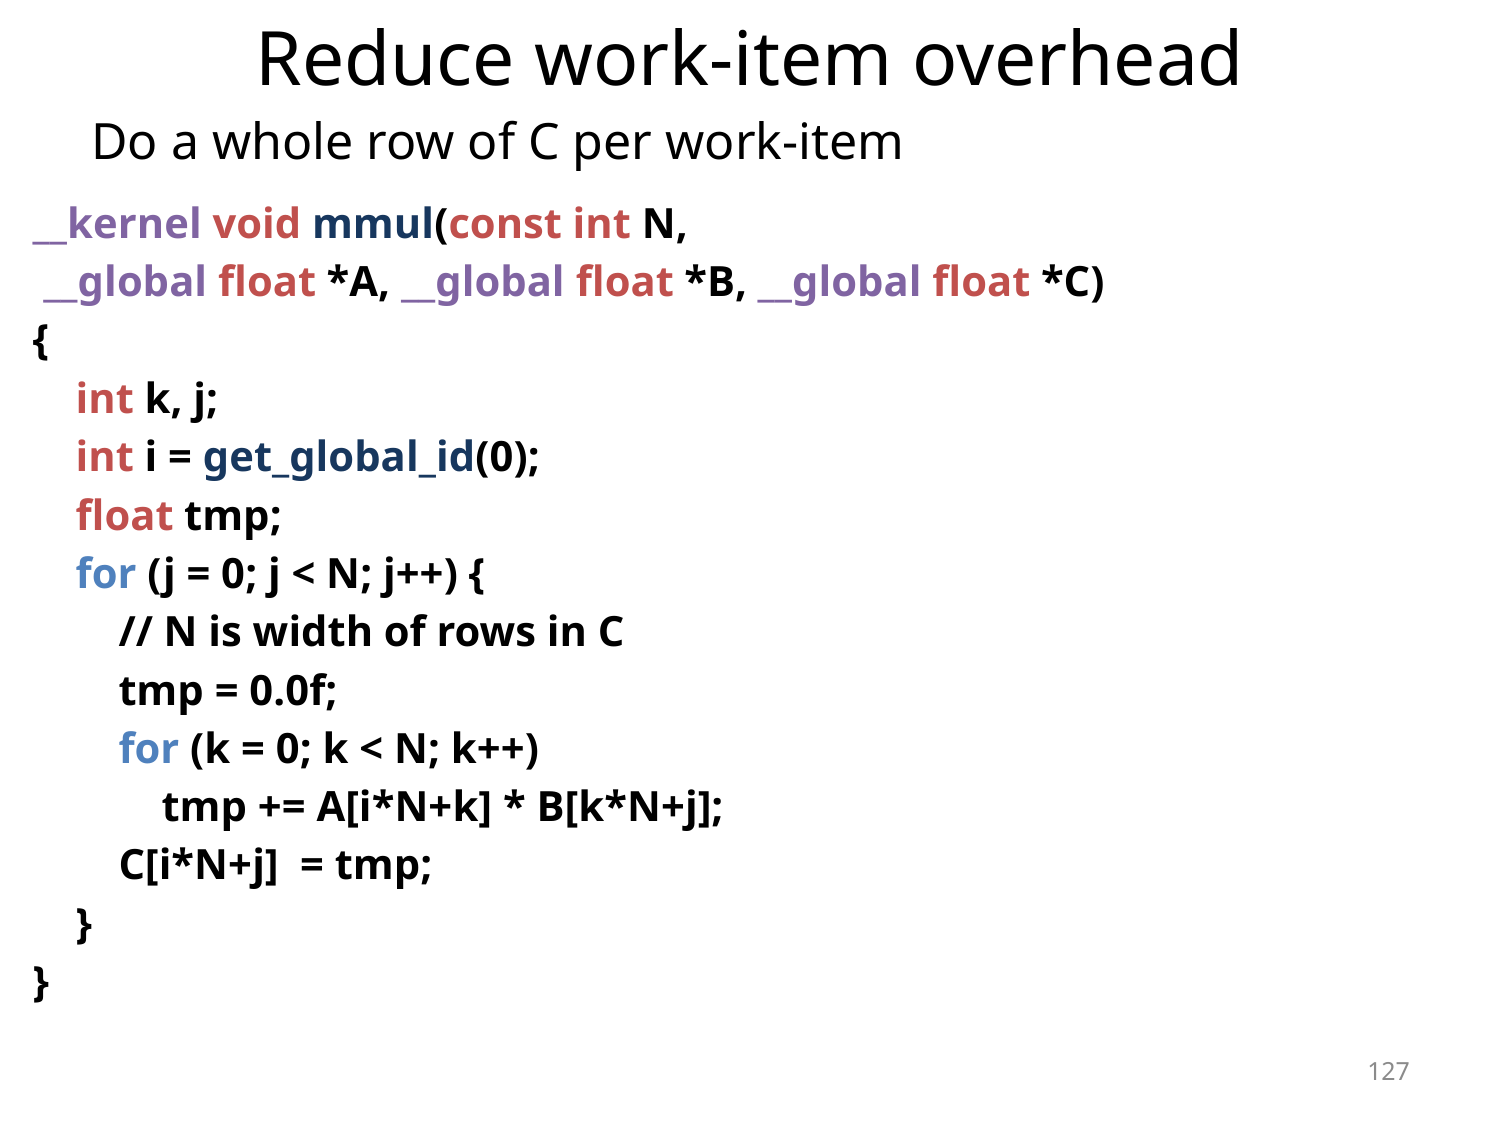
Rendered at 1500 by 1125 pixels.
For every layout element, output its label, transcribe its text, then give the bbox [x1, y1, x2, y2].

text_box Do a whole row of C per work-item [76, 101, 951, 177]
list __kernel void mmul(const int N, __global float *A, __global float *B, __global float *C) { int k, j; int i = get_global_id(0); float tmp; for (j = 0; j < N; j++) { // N is width of rows in C tmp = 0.0f; for (k = 0; k < N; k++) tmp += A[i*N+k] * B[k*N+j]; C[i*N+j] = tmp; } } [17, 188, 1483, 1035]
slide_number 127 [1074, 1042, 1425, 1103]
title Reduce work-item overhead [17, 0, 1483, 149]
